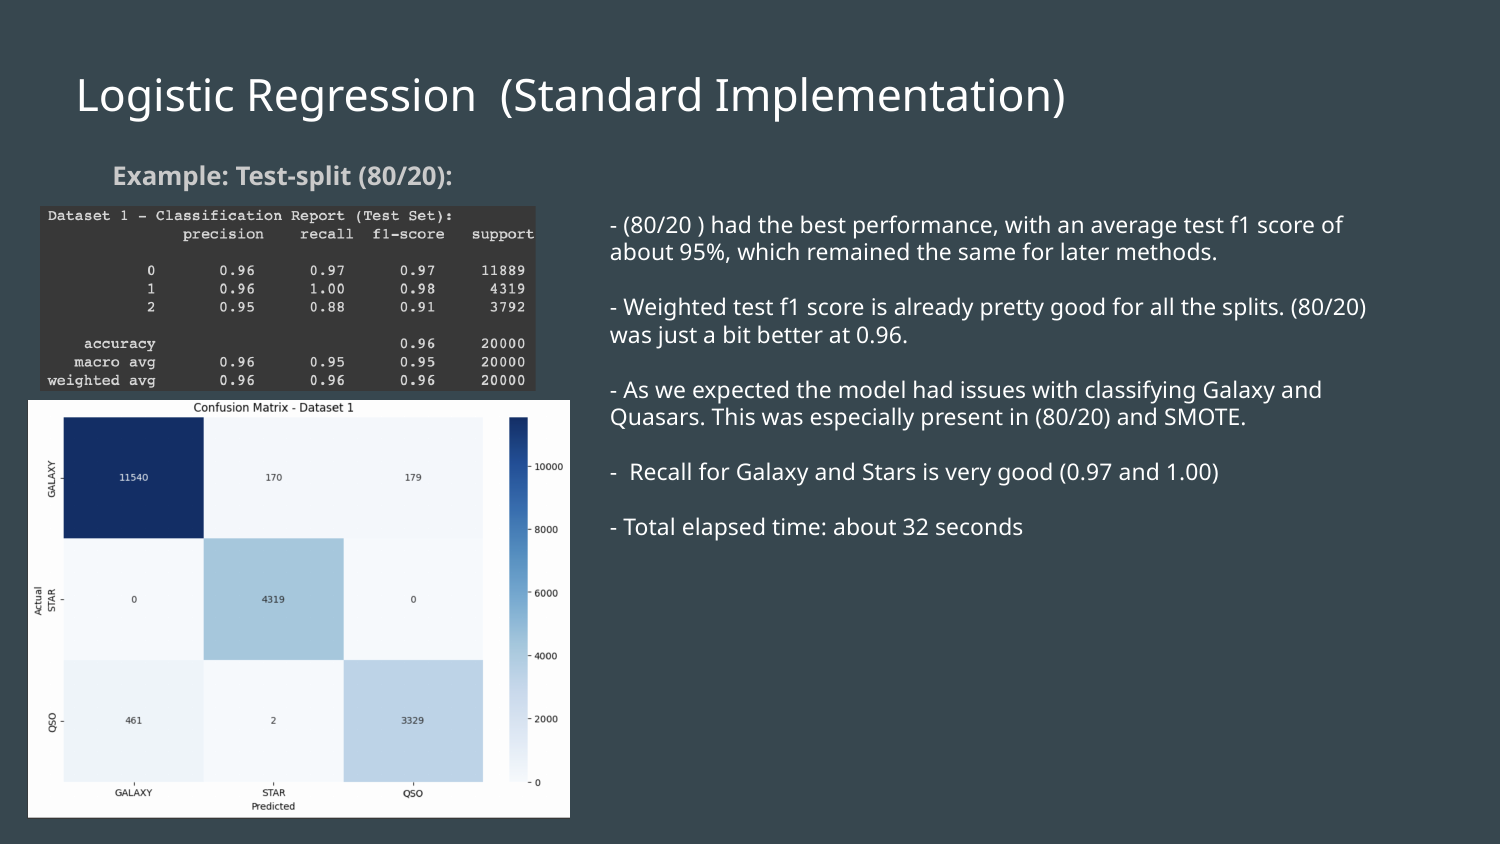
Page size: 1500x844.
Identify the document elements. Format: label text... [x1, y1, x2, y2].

picture [27, 400, 570, 819]
title Logistic Regression (Standard Implementation) [60, 51, 1322, 140]
list Example: Test-split (80/20): [97, 139, 479, 204]
text_box - (80/20 ) had the best performance, with an average test f1 score of about 95%, which remained the same for later methods. - Weighted test f1 score is already pretty good for all the splits. (80/20) was just a bit better at 0.96. - As we expected the model had issues with classifying Galaxy and Quasars. This was especially present in (80/20) and SMOTE. - Recall for Galaxy and Stars is very good (0.97 and 1.00) - Total elapsed time: about 32 seconds [595, 167, 1395, 663]
picture [39, 206, 536, 391]
